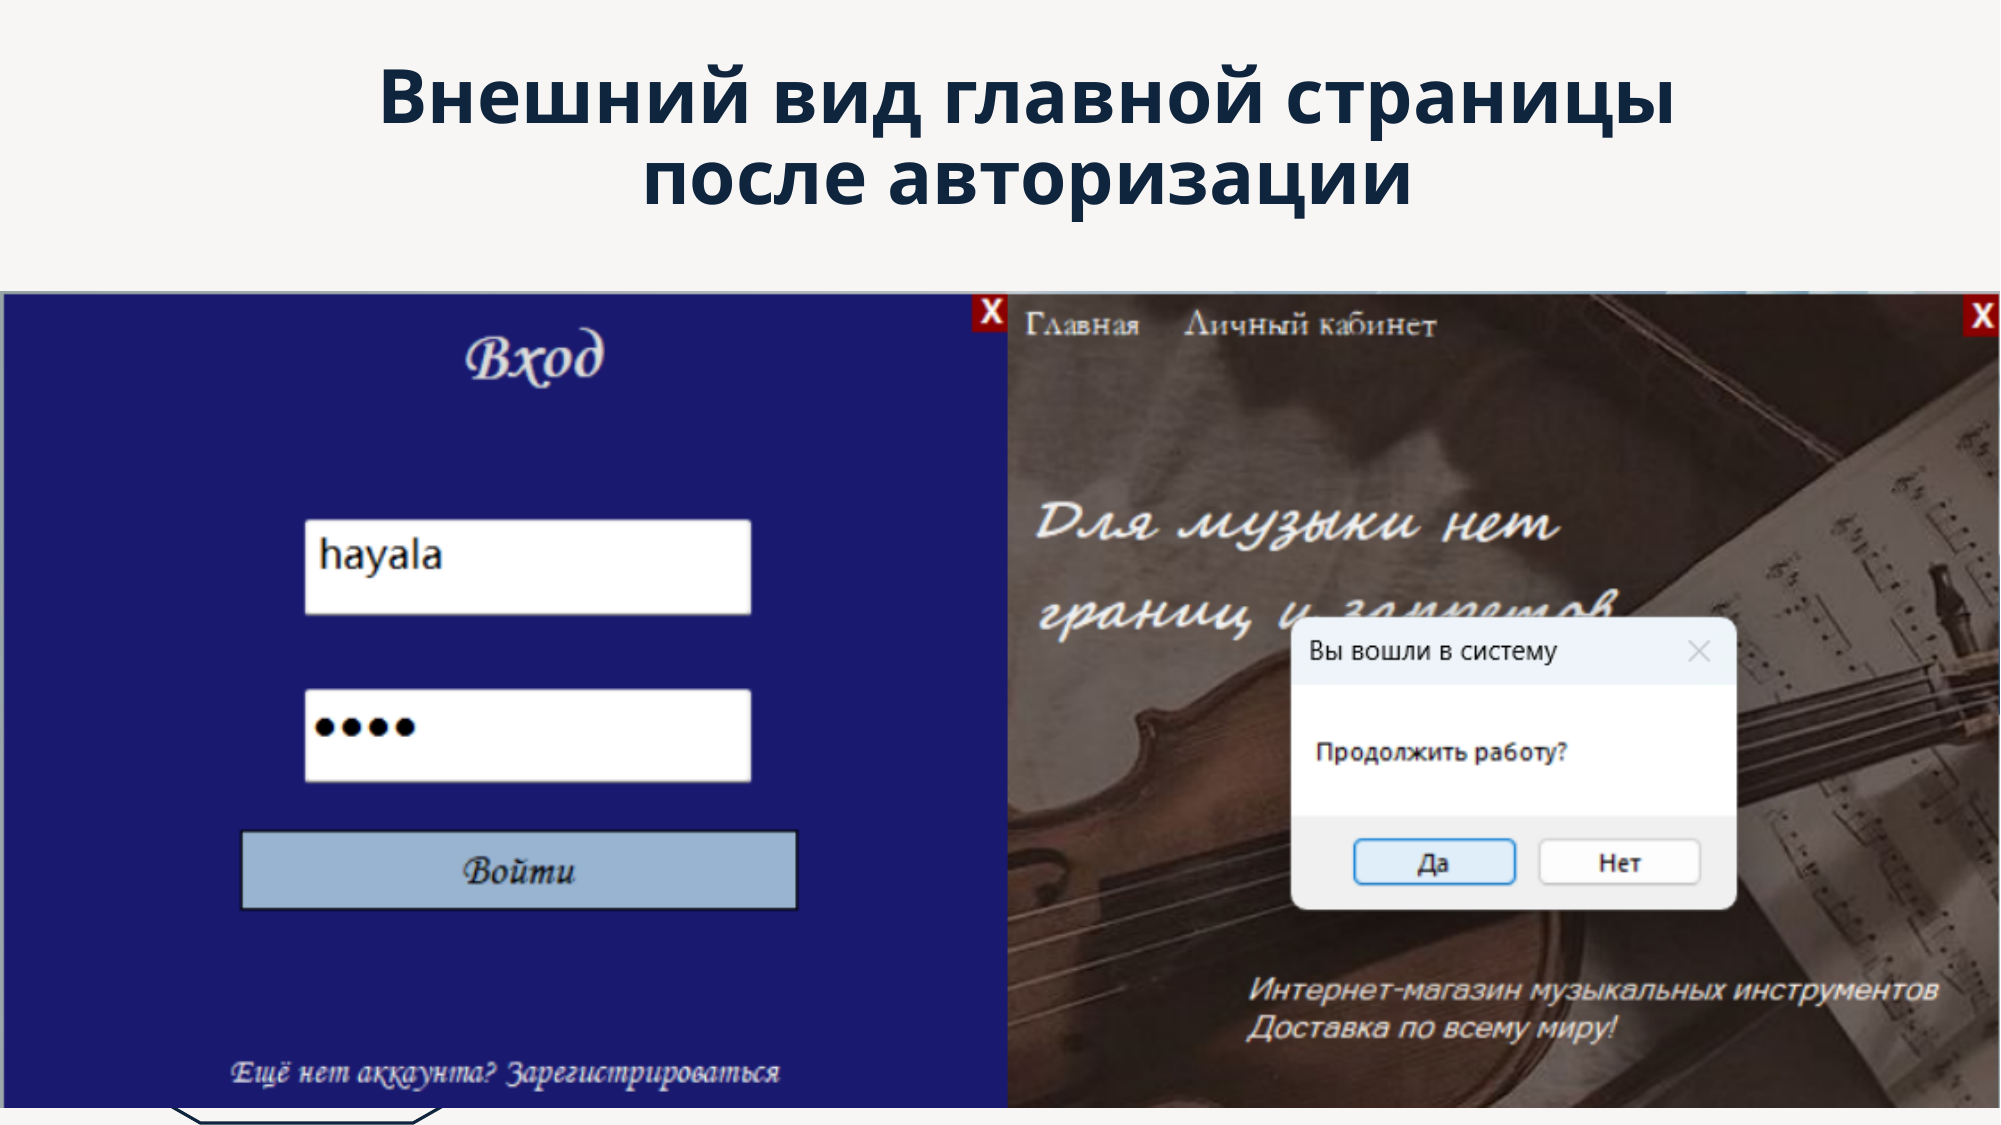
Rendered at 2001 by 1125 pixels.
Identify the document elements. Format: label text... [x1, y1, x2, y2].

picture [0, 290, 2000, 1108]
title Внешний вид главной страницы после авторизации [362, 51, 1694, 269]
